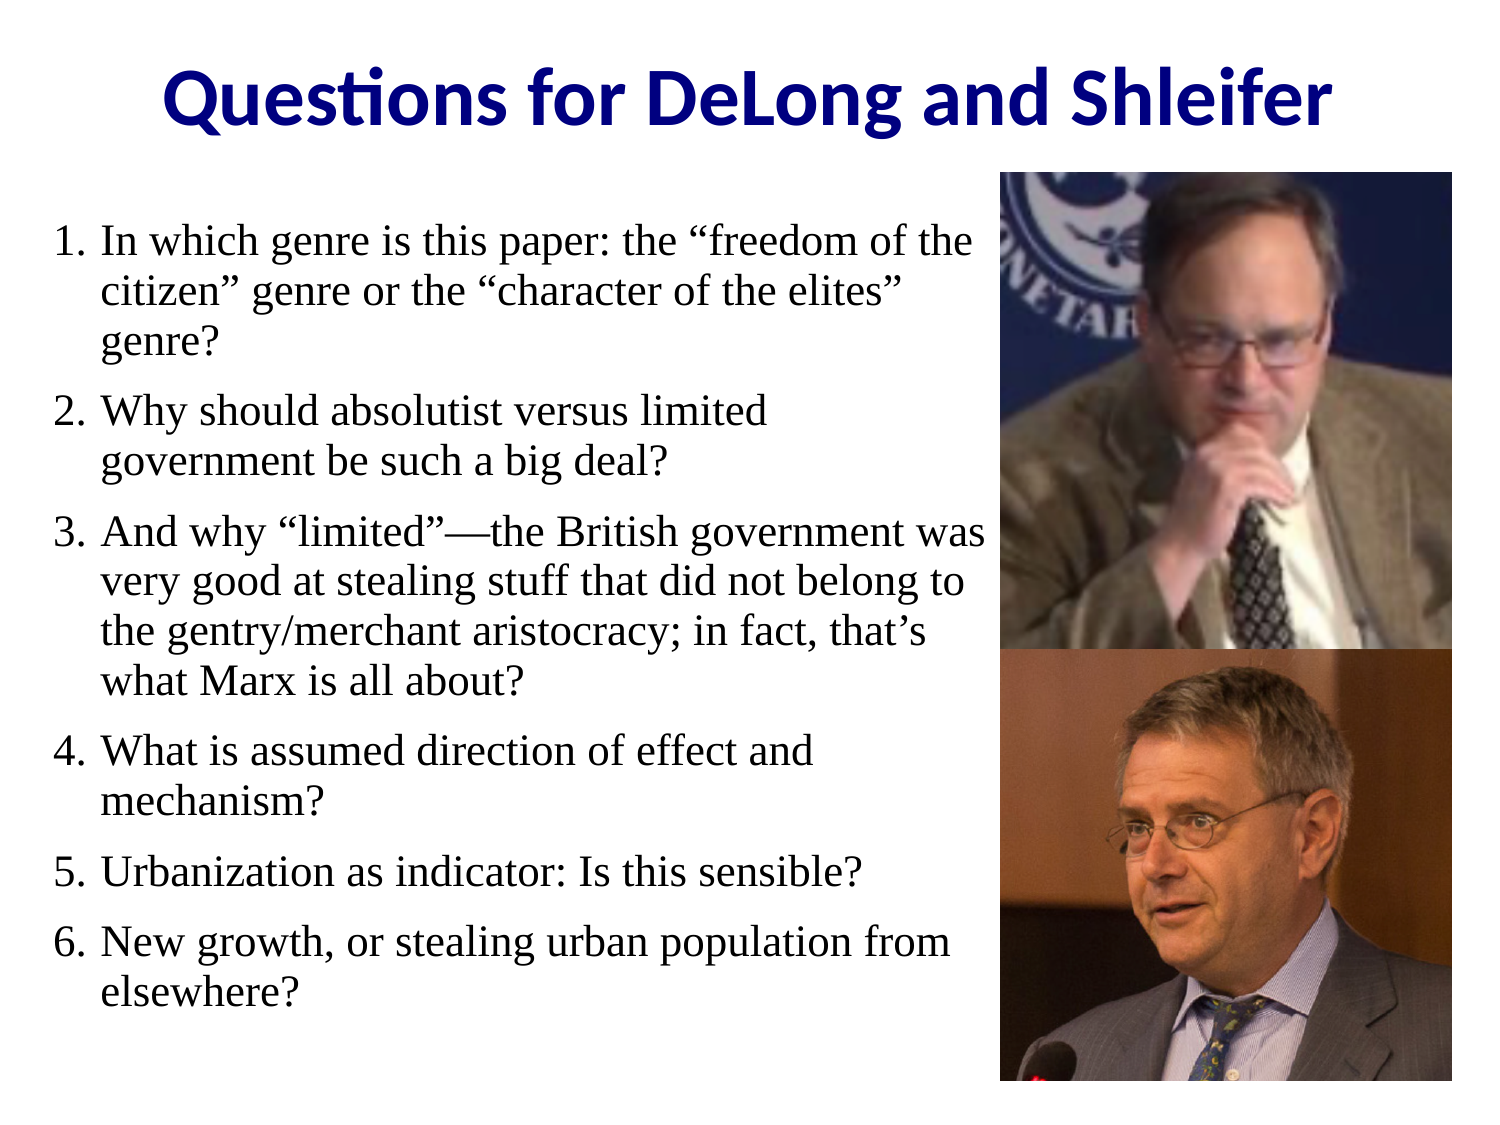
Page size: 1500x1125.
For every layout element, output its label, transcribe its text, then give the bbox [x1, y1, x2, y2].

list In which genre is this paper: the “freedom of the citizen” genre or the “character of the elites” genre? Why should absolutist versus limited government be such a big deal? And why “limited”—the British government was very good at stealing stuff that did not belong to the gentry/merchant aristocracy; in fact, that’s what Marx is all about? What is assumed direction of effect and mechanism? Urbanization as indicator: Is this sensible? New growth, or stealing urban population from elsewhere? [44, 207, 1000, 1063]
picture [1000, 172, 1453, 1081]
title Questions for DeLong and Shleifer [44, 0, 1453, 207]
